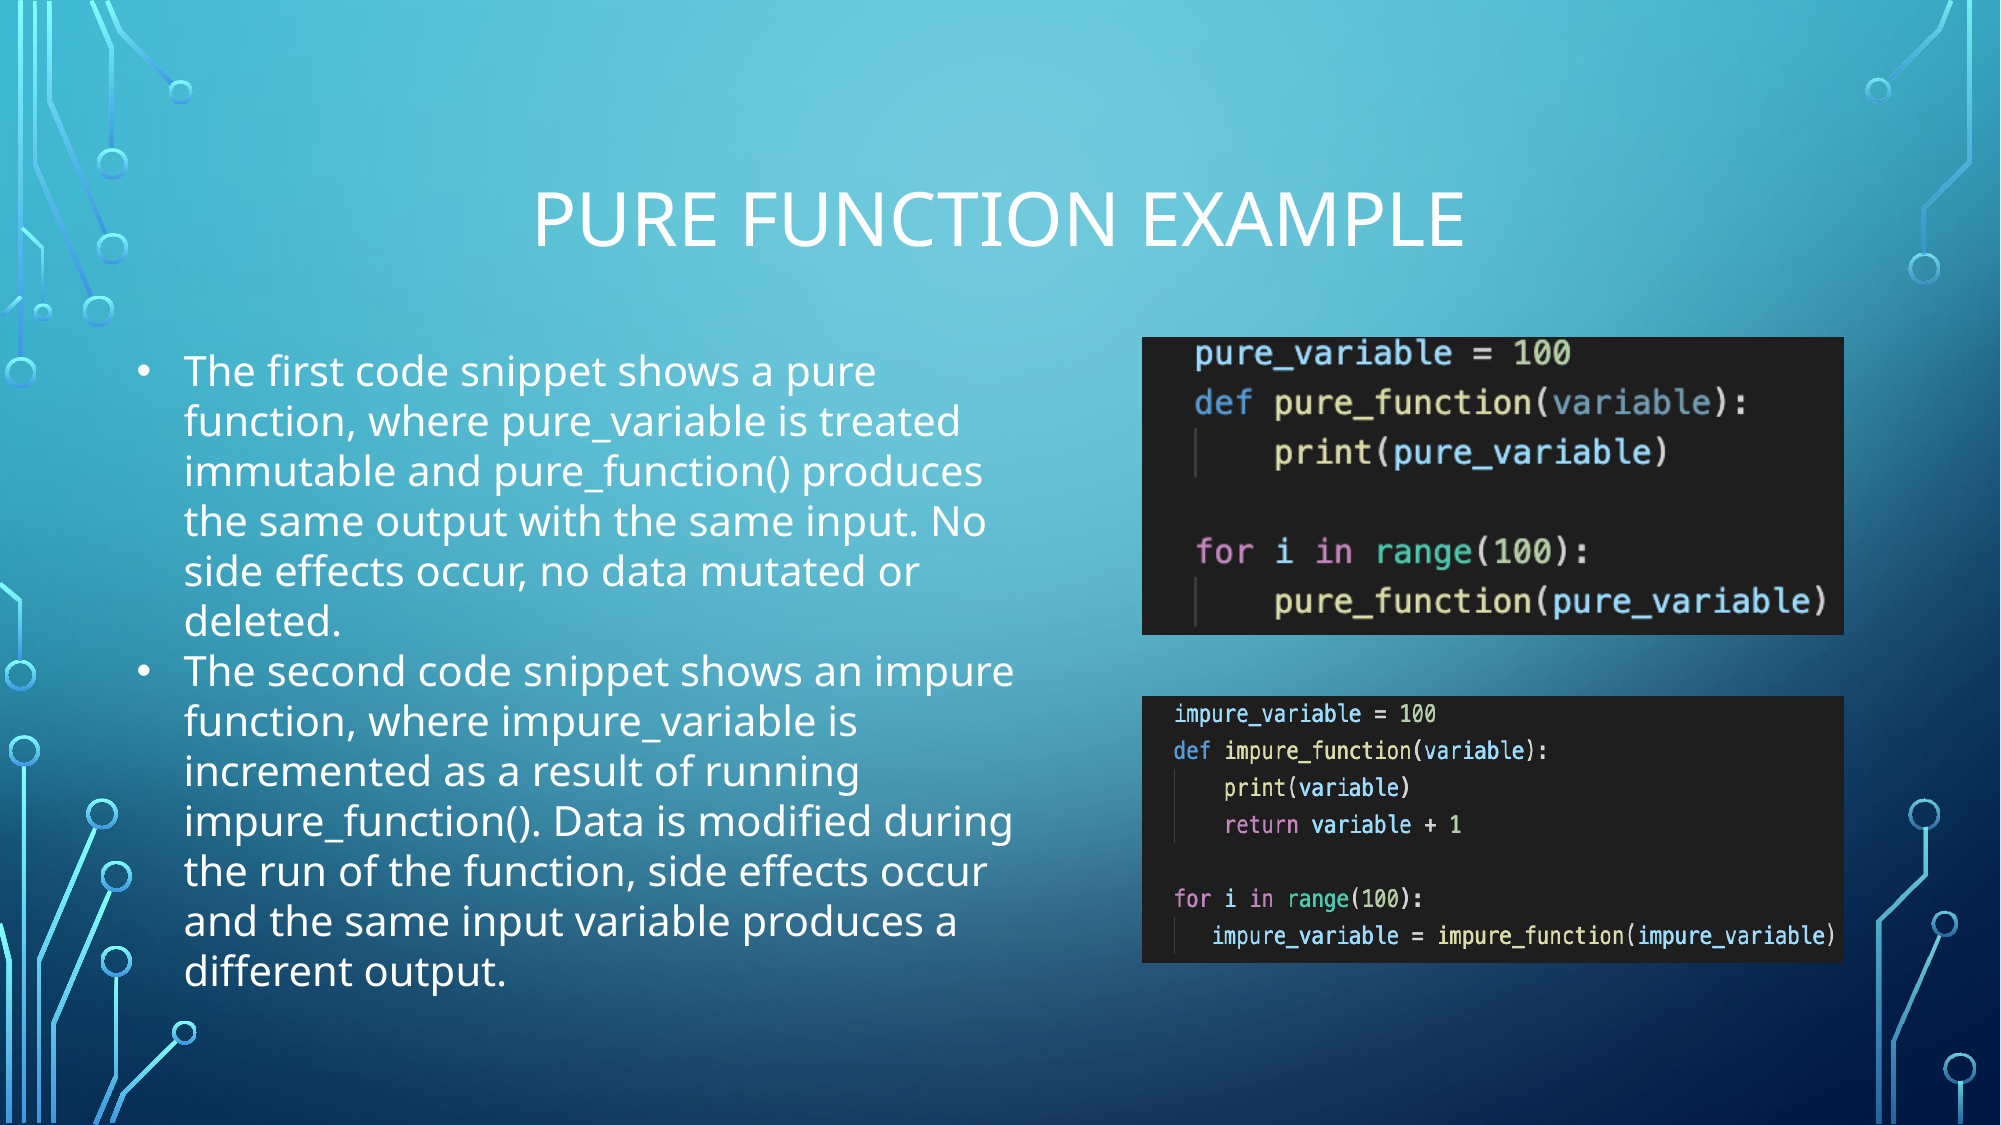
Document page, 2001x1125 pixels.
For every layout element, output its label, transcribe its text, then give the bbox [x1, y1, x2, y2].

picture [1142, 696, 1844, 963]
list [1142, 337, 1844, 635]
title Pure function example [187, 101, 1813, 344]
text_box The first code snippet shows a pure function, where pure_variable is treated immutable and pure_function() produces the same output with the same input. No side effects occur, no data mutated or deleted. The second code snippet shows an impure function, where impure_variable is incremented as a result of running impure_function(). Data is modified during the run of the function, side effects occur and the same input variable produces a different output. [121, 337, 1034, 1003]
